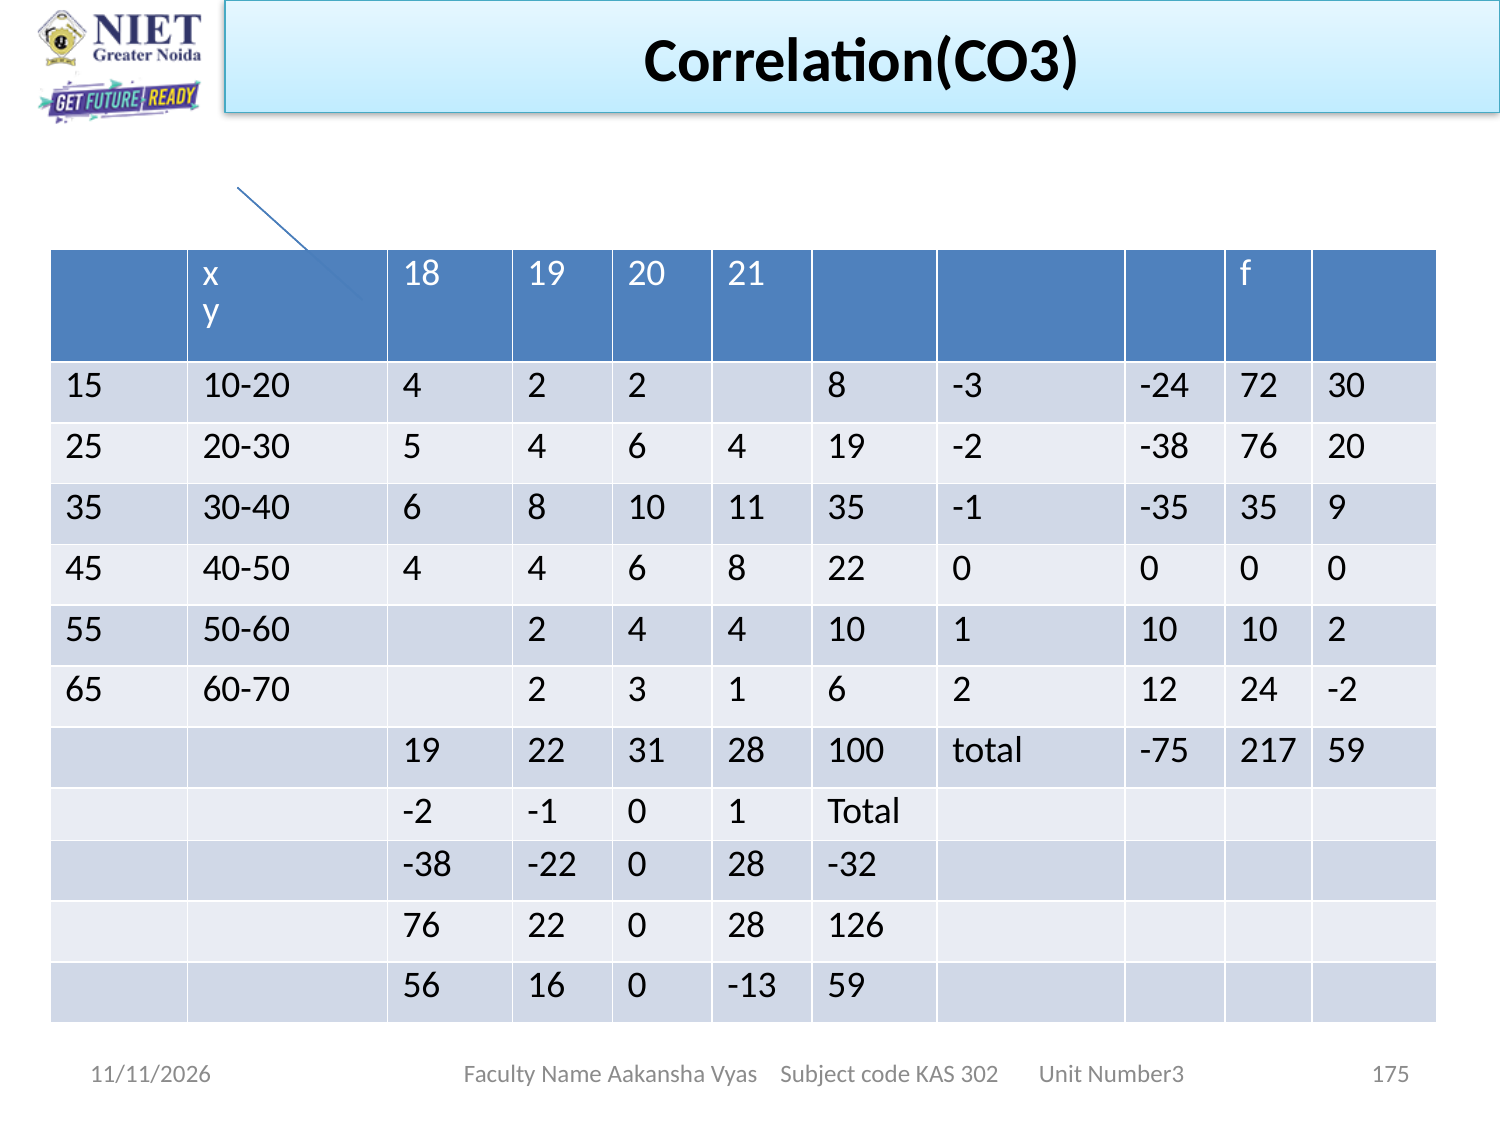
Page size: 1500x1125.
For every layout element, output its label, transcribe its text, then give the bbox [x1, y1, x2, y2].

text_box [237, 187, 363, 301]
text_box Correlation(CO3) [238, 0, 1500, 113]
picture [0, 0, 238, 135]
footer Faculty Name Aakansha Vyas Subject code KAS 302 Unit Number3 [412, 1042, 1074, 1103]
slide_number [75, 1042, 412, 1103]
slide_number 175 [1074, 1042, 1425, 1103]
